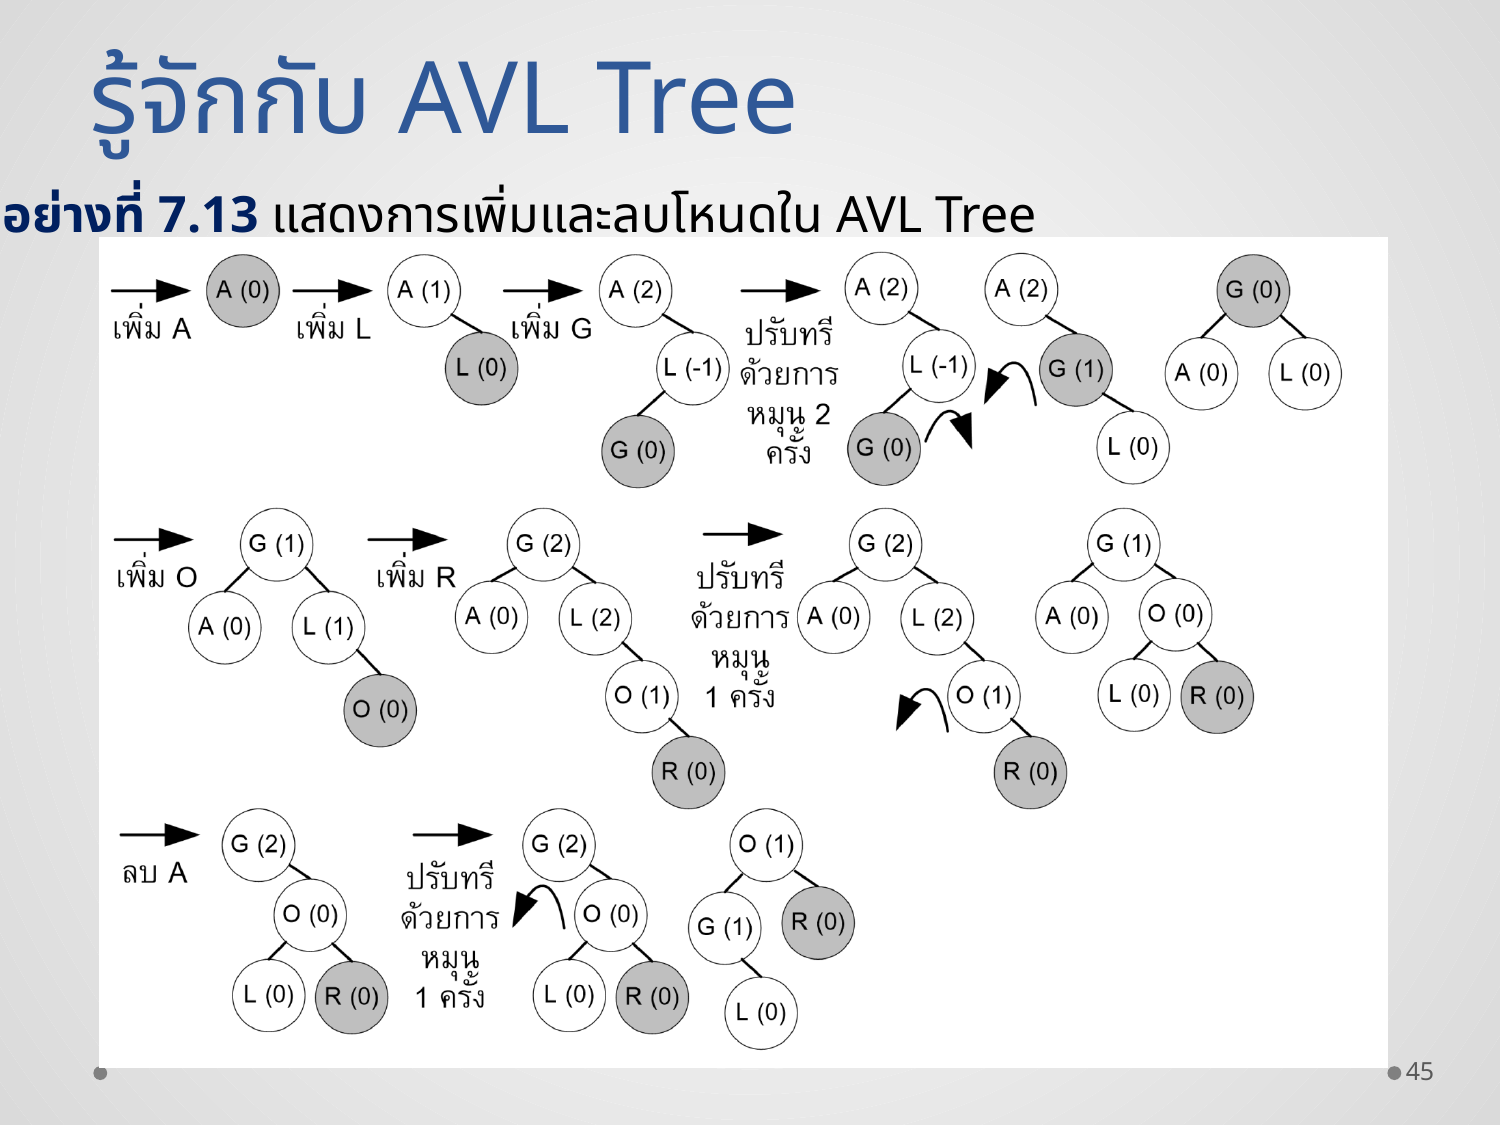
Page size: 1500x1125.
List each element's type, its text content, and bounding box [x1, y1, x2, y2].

slide_number 45 [1401, 1042, 1494, 1103]
picture [99, 237, 1388, 1068]
text_box ตัวอย่างที่ 7.13 แสดงการเพิ่มและลบโหนดใน AVL Tree [0, 174, 1052, 250]
text_box รู้จักกับ AVL Tree [74, 24, 1425, 175]
